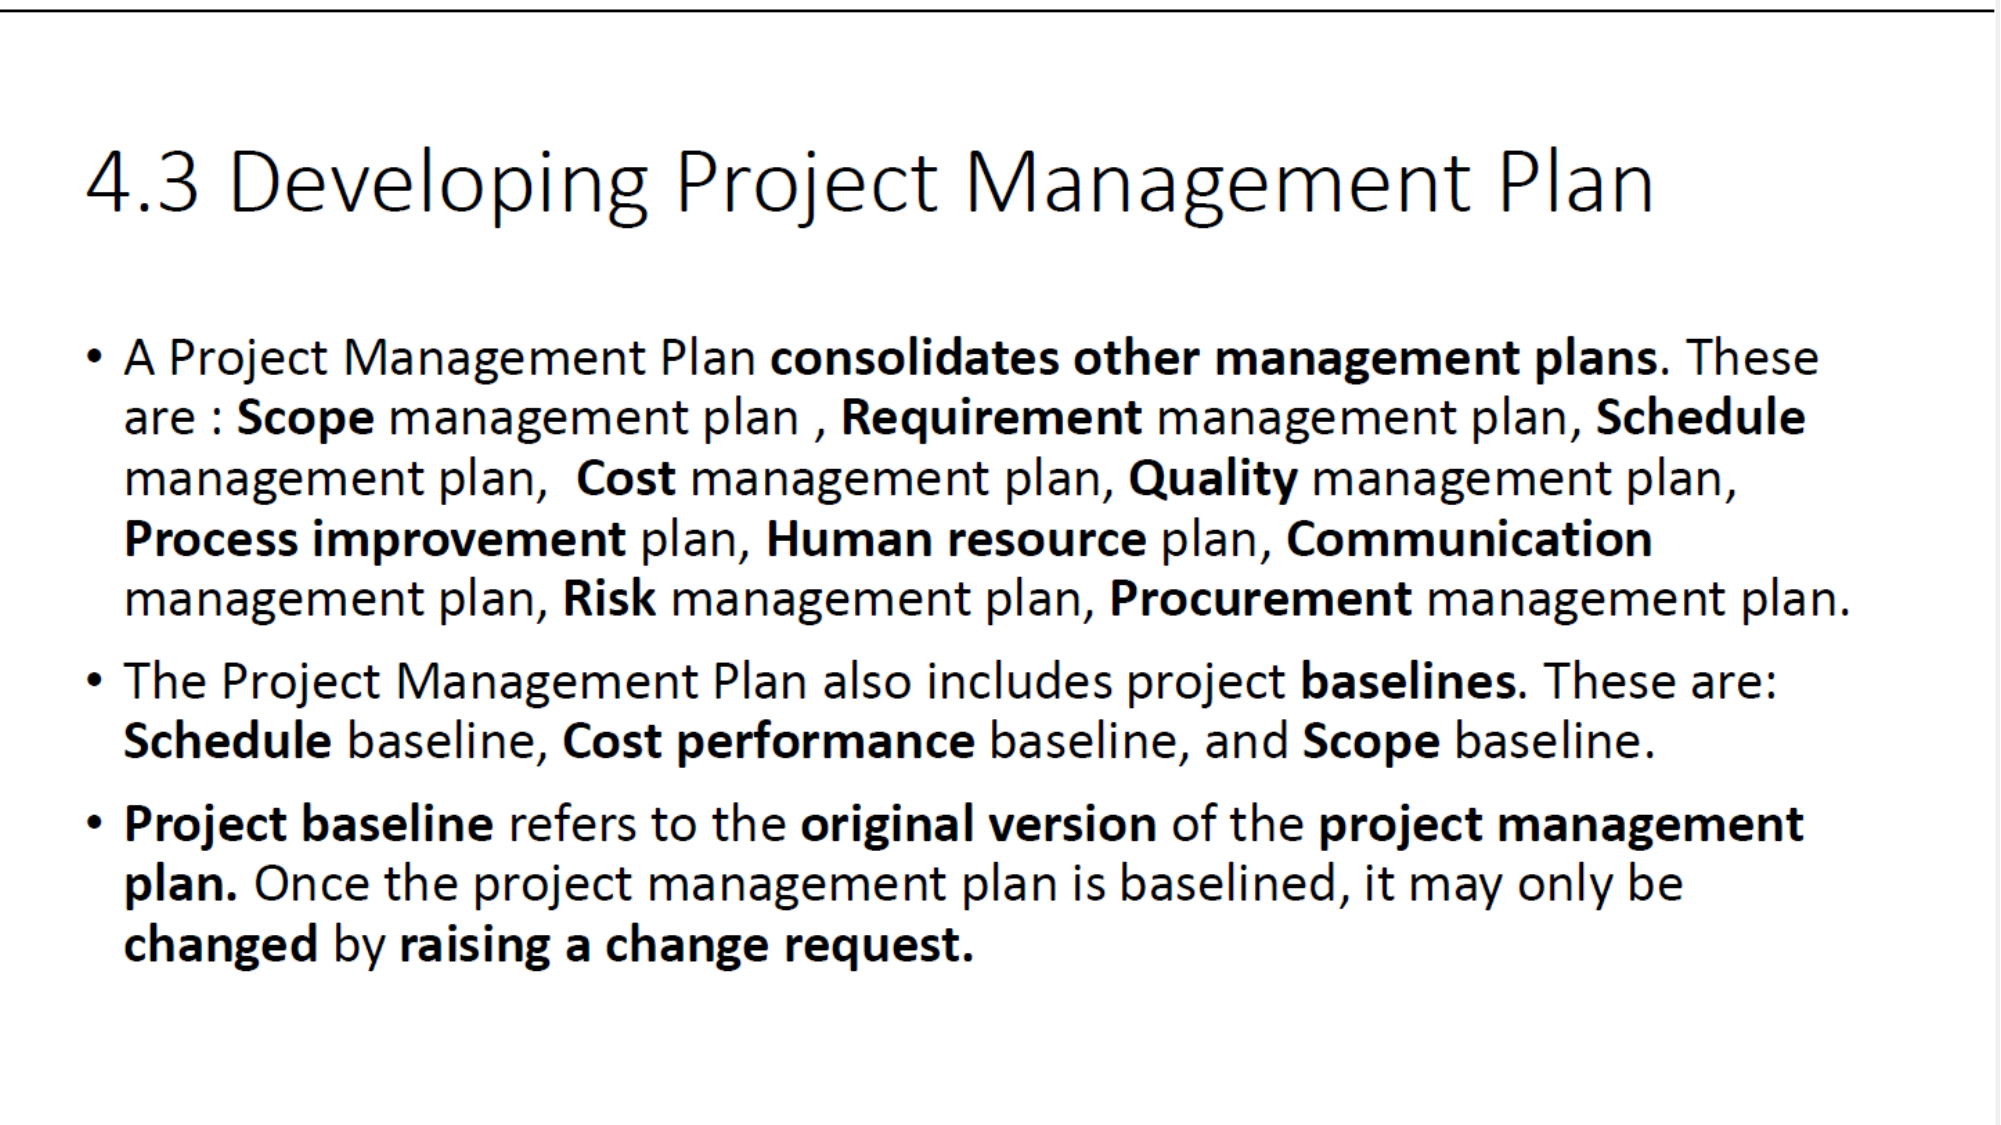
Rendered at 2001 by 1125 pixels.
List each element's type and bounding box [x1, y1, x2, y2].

list [0, 0, 2000, 1125]
